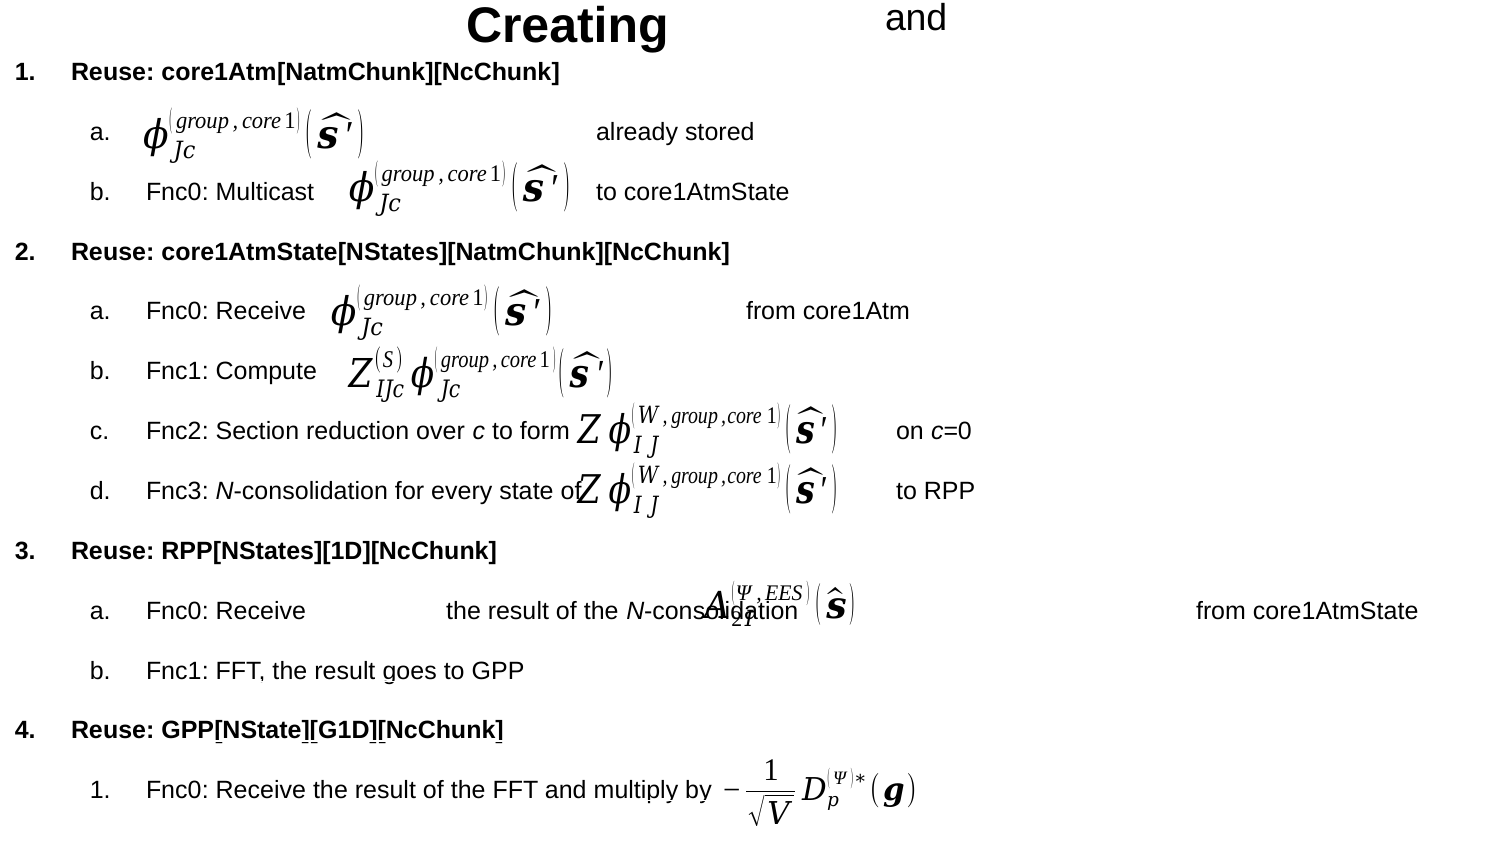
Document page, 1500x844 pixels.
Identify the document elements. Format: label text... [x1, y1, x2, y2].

text_box Reuse: core1Atm[NatmChunk][NcChunk] already stored Fnc0: Multicast to core1AtmState Reuse: core1AtmState[NStates][NatmChunk][NcChunk] Fnc0: Receive from core1Atm Fnc1: Compute Fnc2: Section reduction over c to form on c=0 Fnc3: N-consolidation for every state of to RPP Reuse: RPP[NStates][1D][NcChunk] Fnc0: Receive the result of the N-consolidation from core1AtmState Fnc1: FFT, the result goes to GPP Reuse: GPP[NState][G1D][NcChunk] Fnc0: Receive the result of the FFT and multiply by [0, 47, 1500, 842]
text_box Creating [466, 0, 687, 47]
